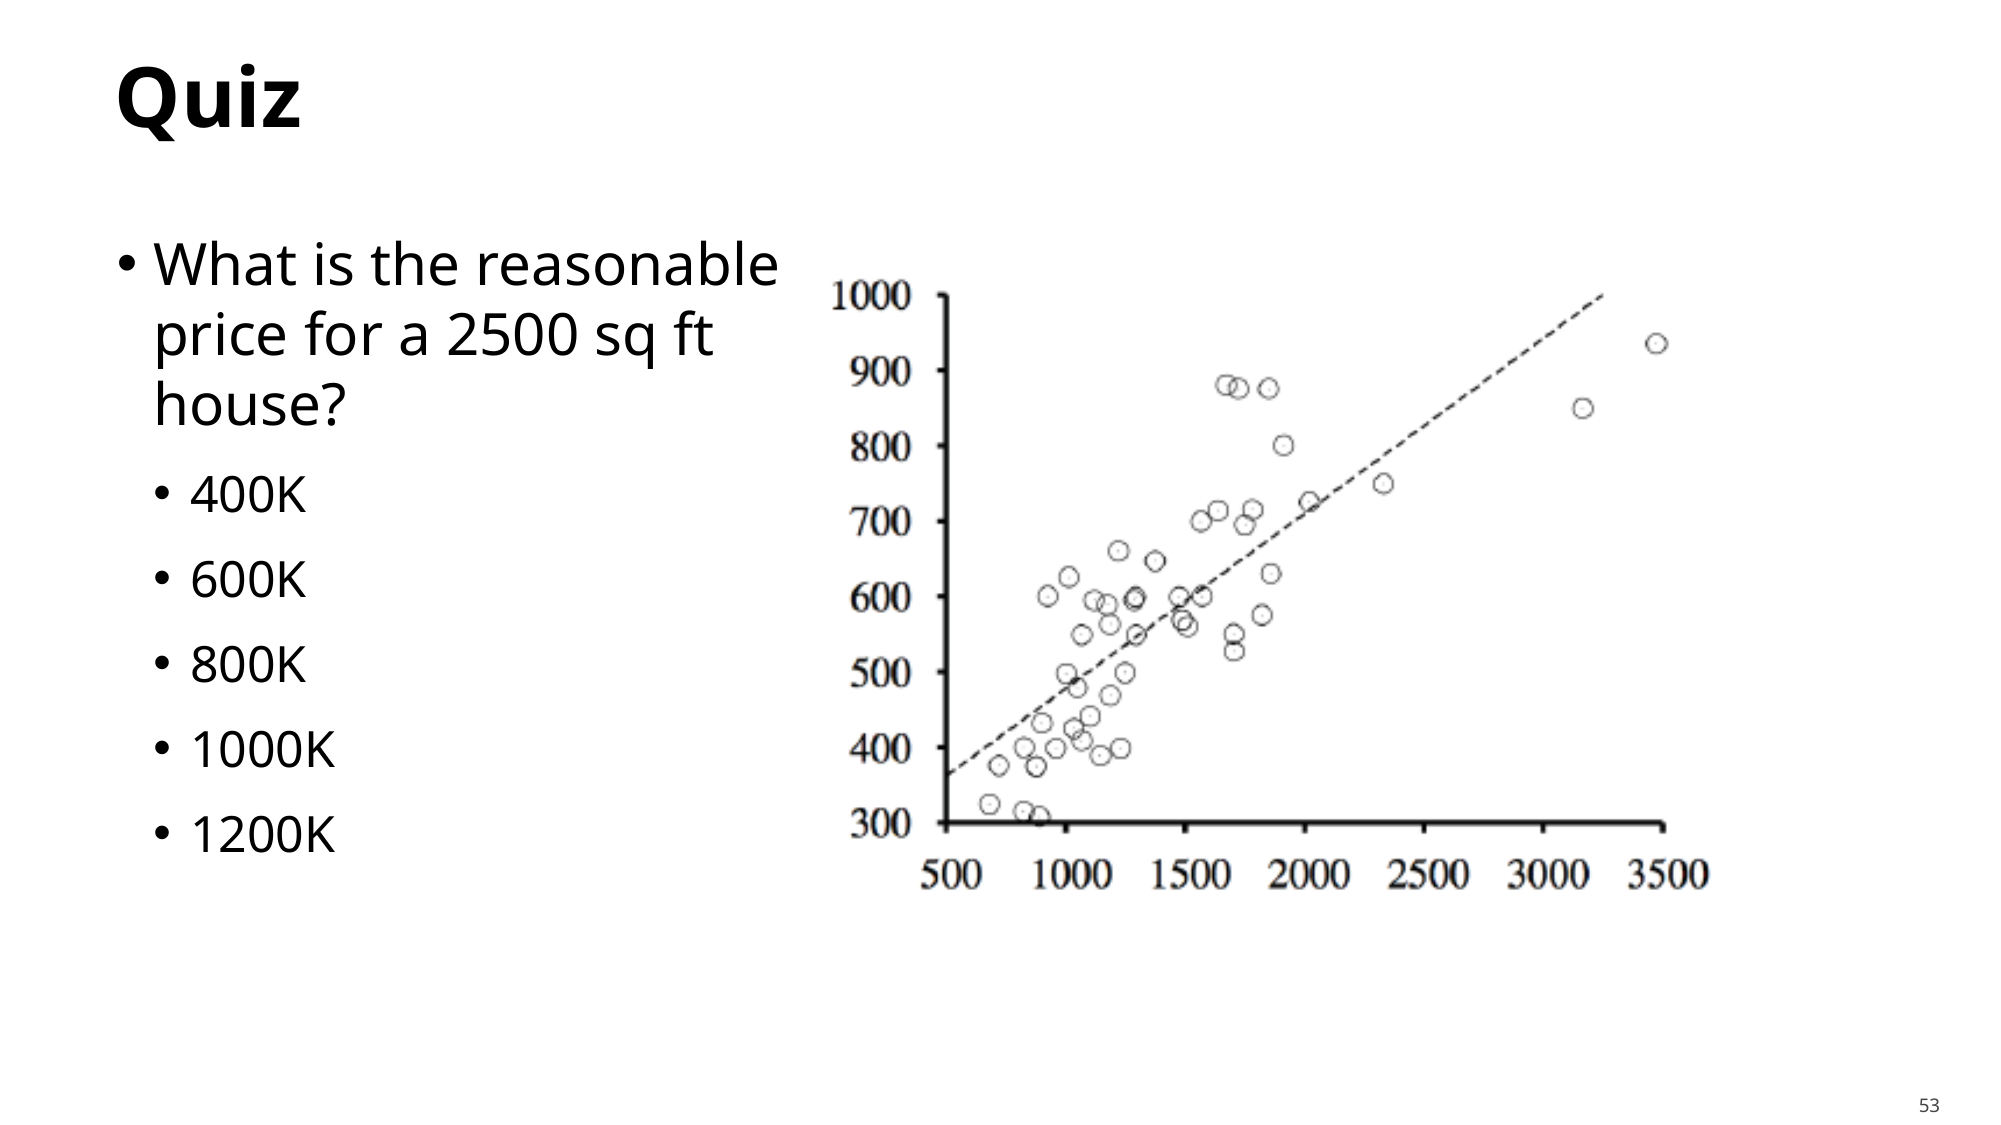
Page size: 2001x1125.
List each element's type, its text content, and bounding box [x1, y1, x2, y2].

slide_number 53 [1794, 1080, 1955, 1125]
title Quiz [99, 24, 1900, 163]
picture [829, 273, 1718, 904]
list What is the reasonable price for a 2500 sq ft house? 400K 600K 800K 1000K 1200K [99, 212, 800, 1116]
